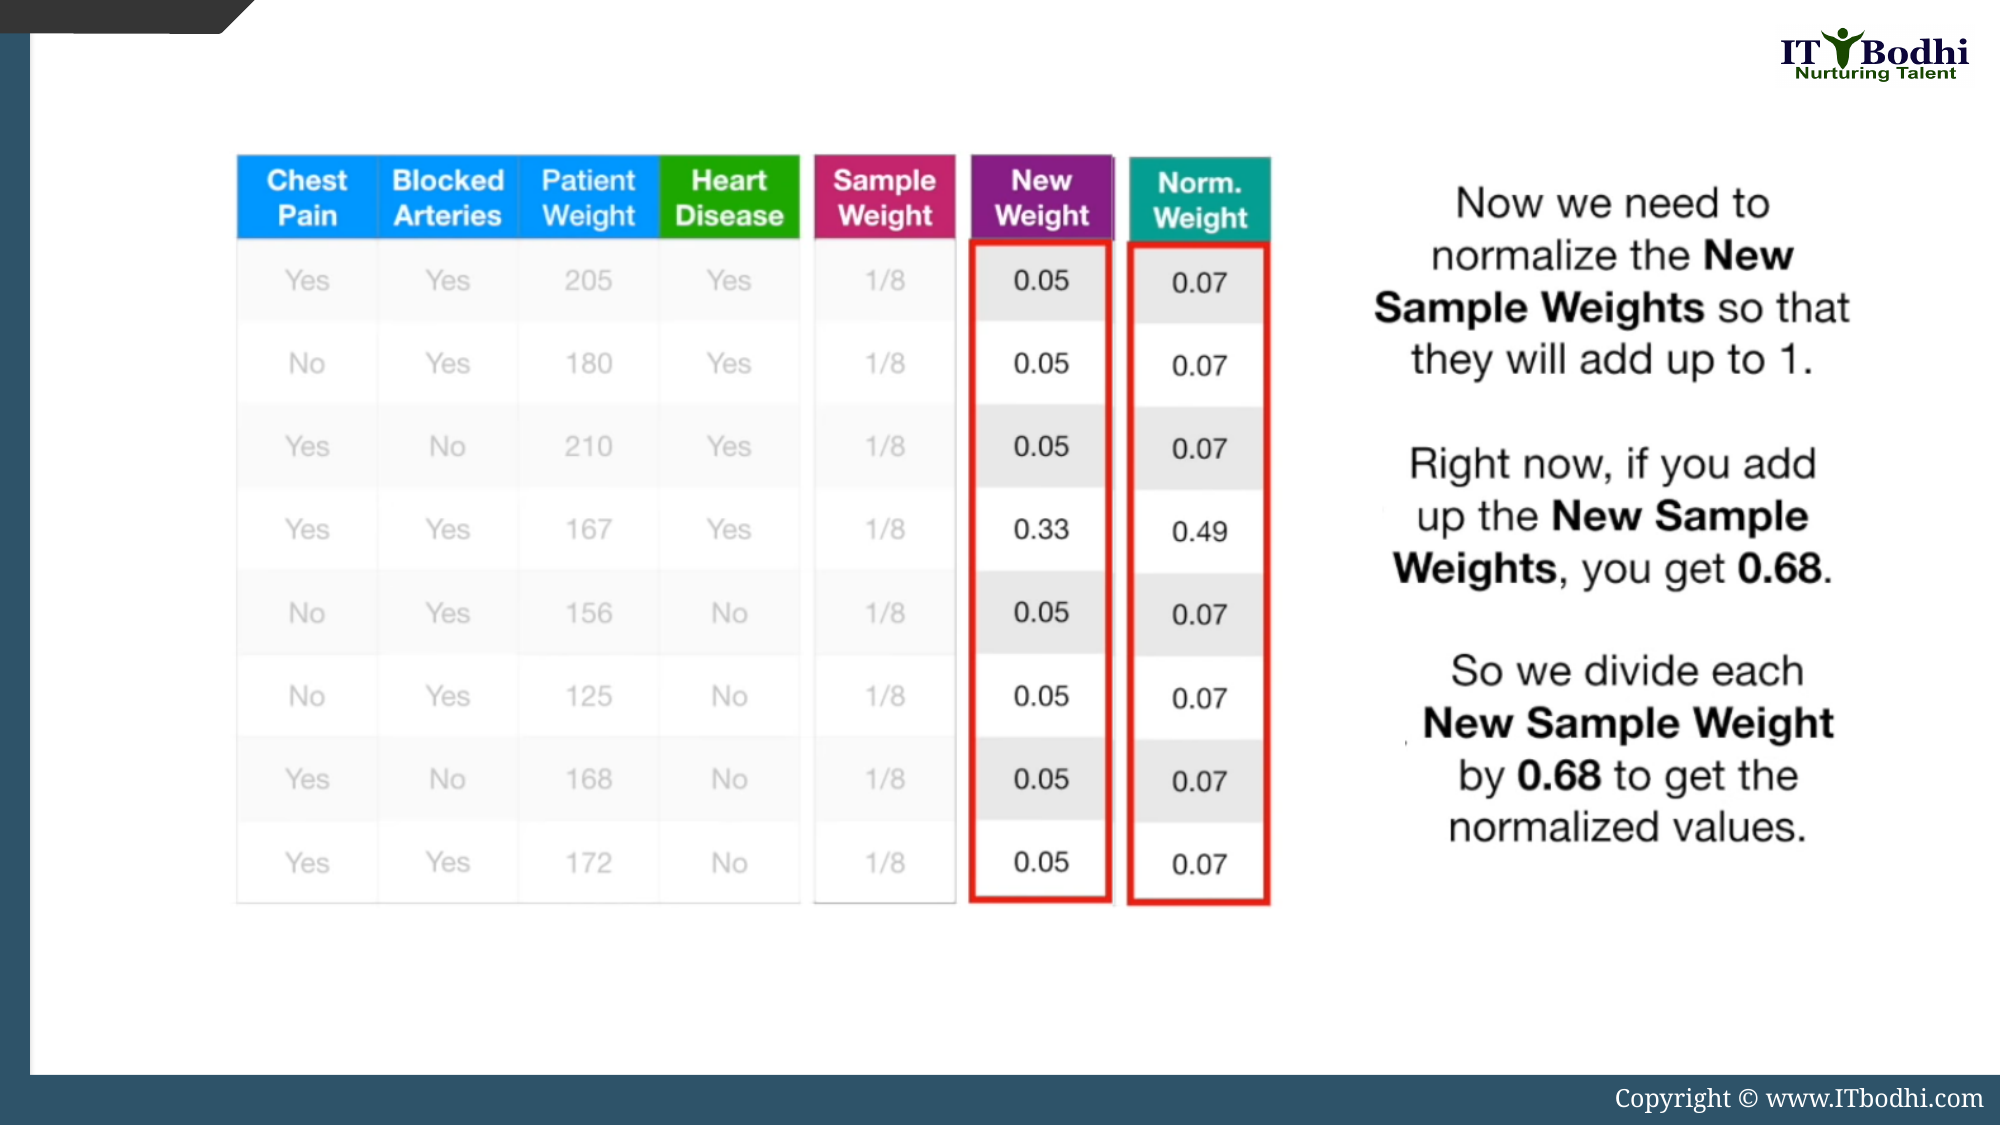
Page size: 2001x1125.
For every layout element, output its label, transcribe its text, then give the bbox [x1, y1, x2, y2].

picture [221, 124, 1874, 909]
text_box Copyright © www.ITbodhi.com [24, 1074, 2000, 1125]
picture [1774, 24, 1976, 88]
